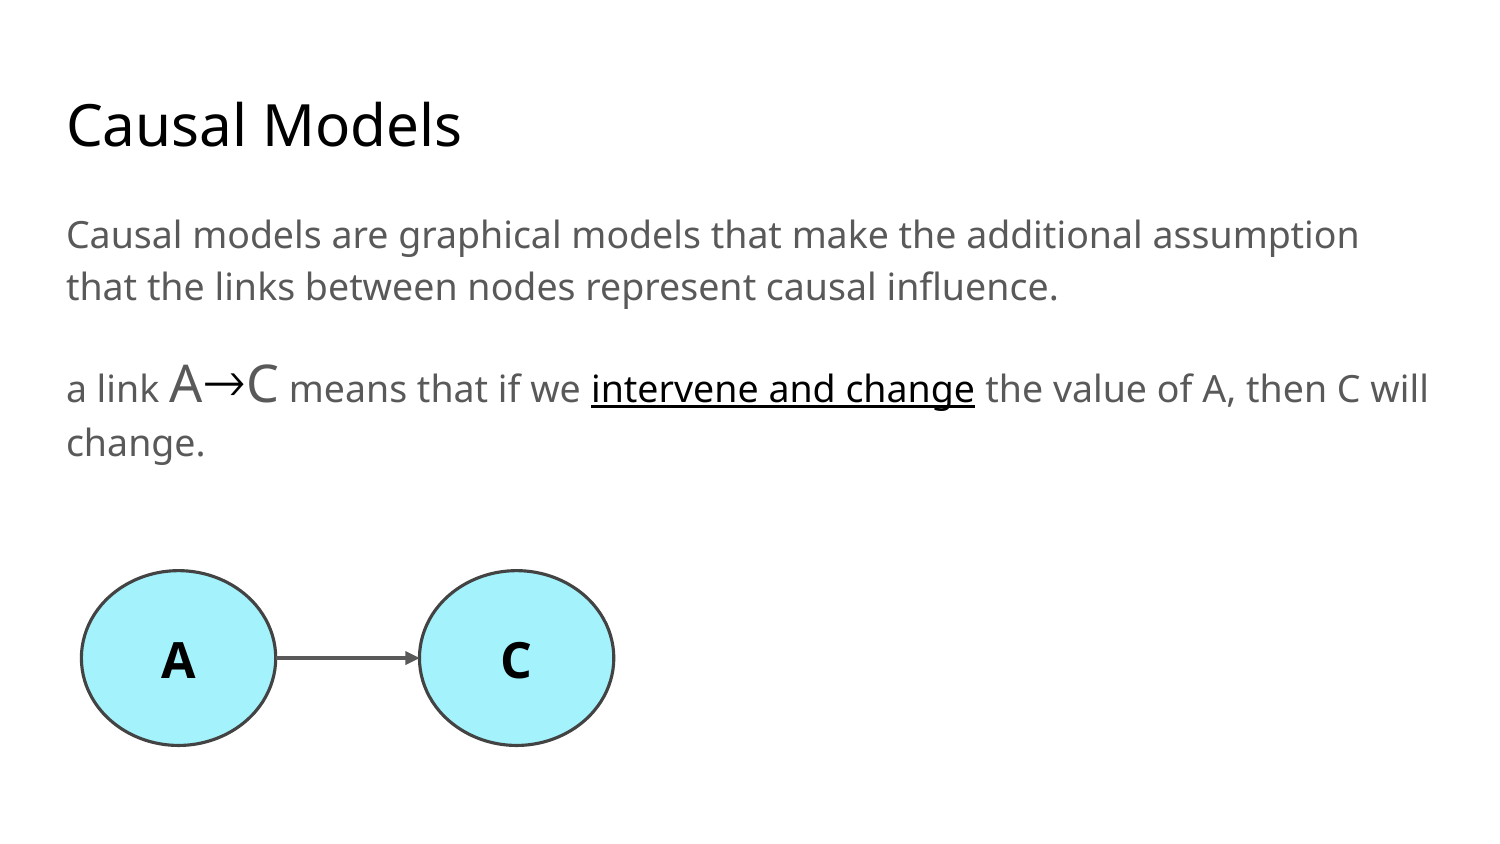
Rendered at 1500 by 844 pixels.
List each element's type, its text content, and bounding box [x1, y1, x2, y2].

text_box C [419, 570, 614, 746]
list Causal models are graphical models that make the additional assumption that the links between nodes represent causal influence. a link A🡒C means that if we intervene and change the value of A, then C will change. [51, 189, 1449, 534]
text_box A [81, 570, 276, 746]
title Causal Models [51, 72, 1449, 167]
